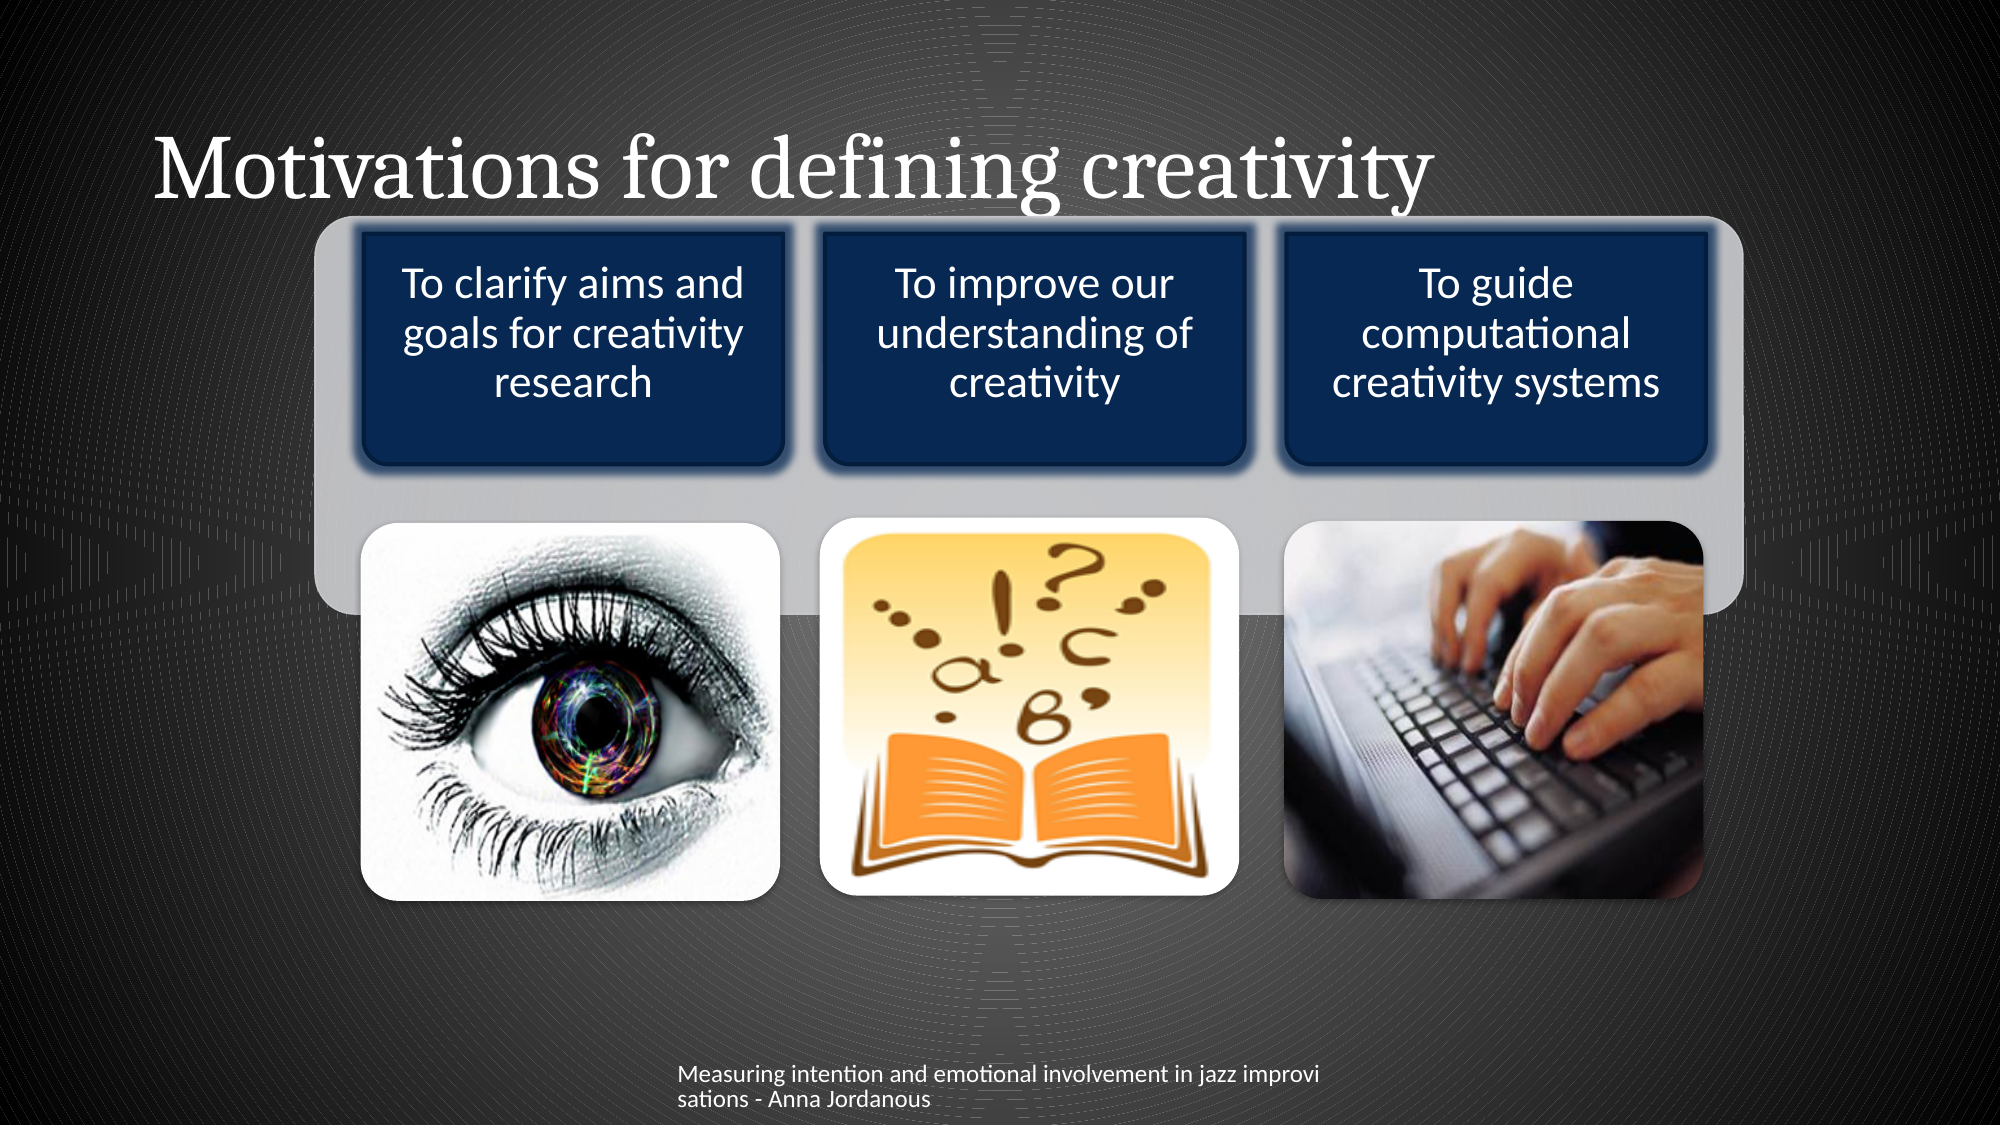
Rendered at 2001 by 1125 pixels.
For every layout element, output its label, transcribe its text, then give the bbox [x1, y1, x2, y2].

title Motivations for defining creativity [137, 59, 1863, 278]
footer Measuring intention and emotional involvement in jazz improvisations - Anna Jordanous [662, 1076, 1338, 1103]
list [314, 184, 1744, 1069]
